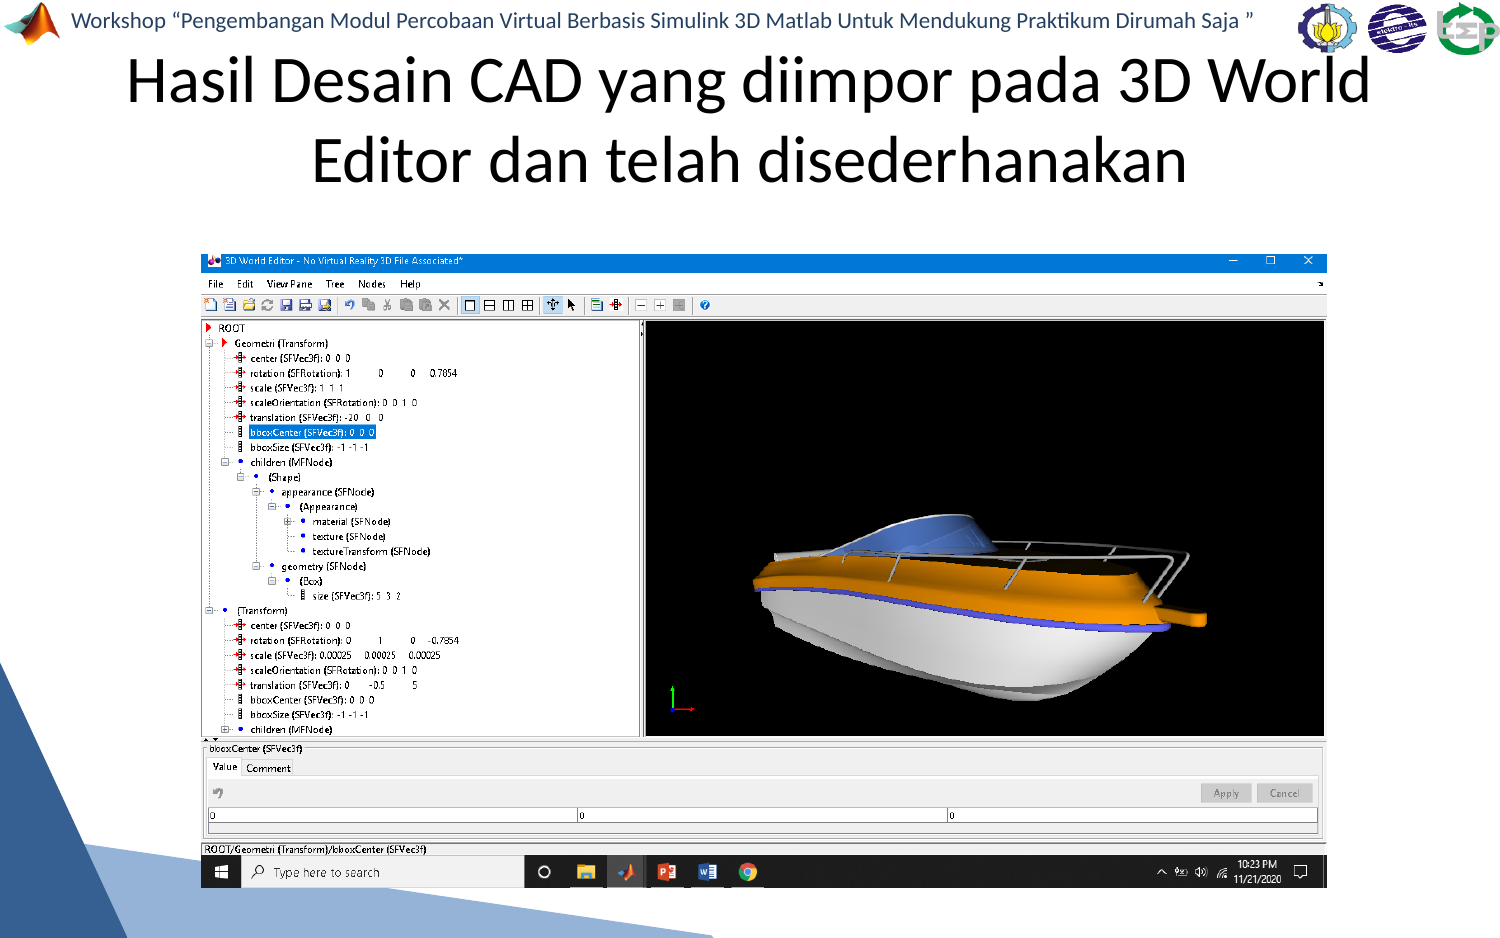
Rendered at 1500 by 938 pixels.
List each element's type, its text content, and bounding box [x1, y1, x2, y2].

picture [3, 2, 60, 45]
title Hasil Desain CAD yang diimpor pada 3D World Editor dan telah disederhanakan [75, 37, 1425, 194]
picture [1365, 2, 1429, 54]
picture [1294, 0, 1360, 37]
picture [1437, 2, 1500, 55]
picture [200, 254, 1327, 888]
